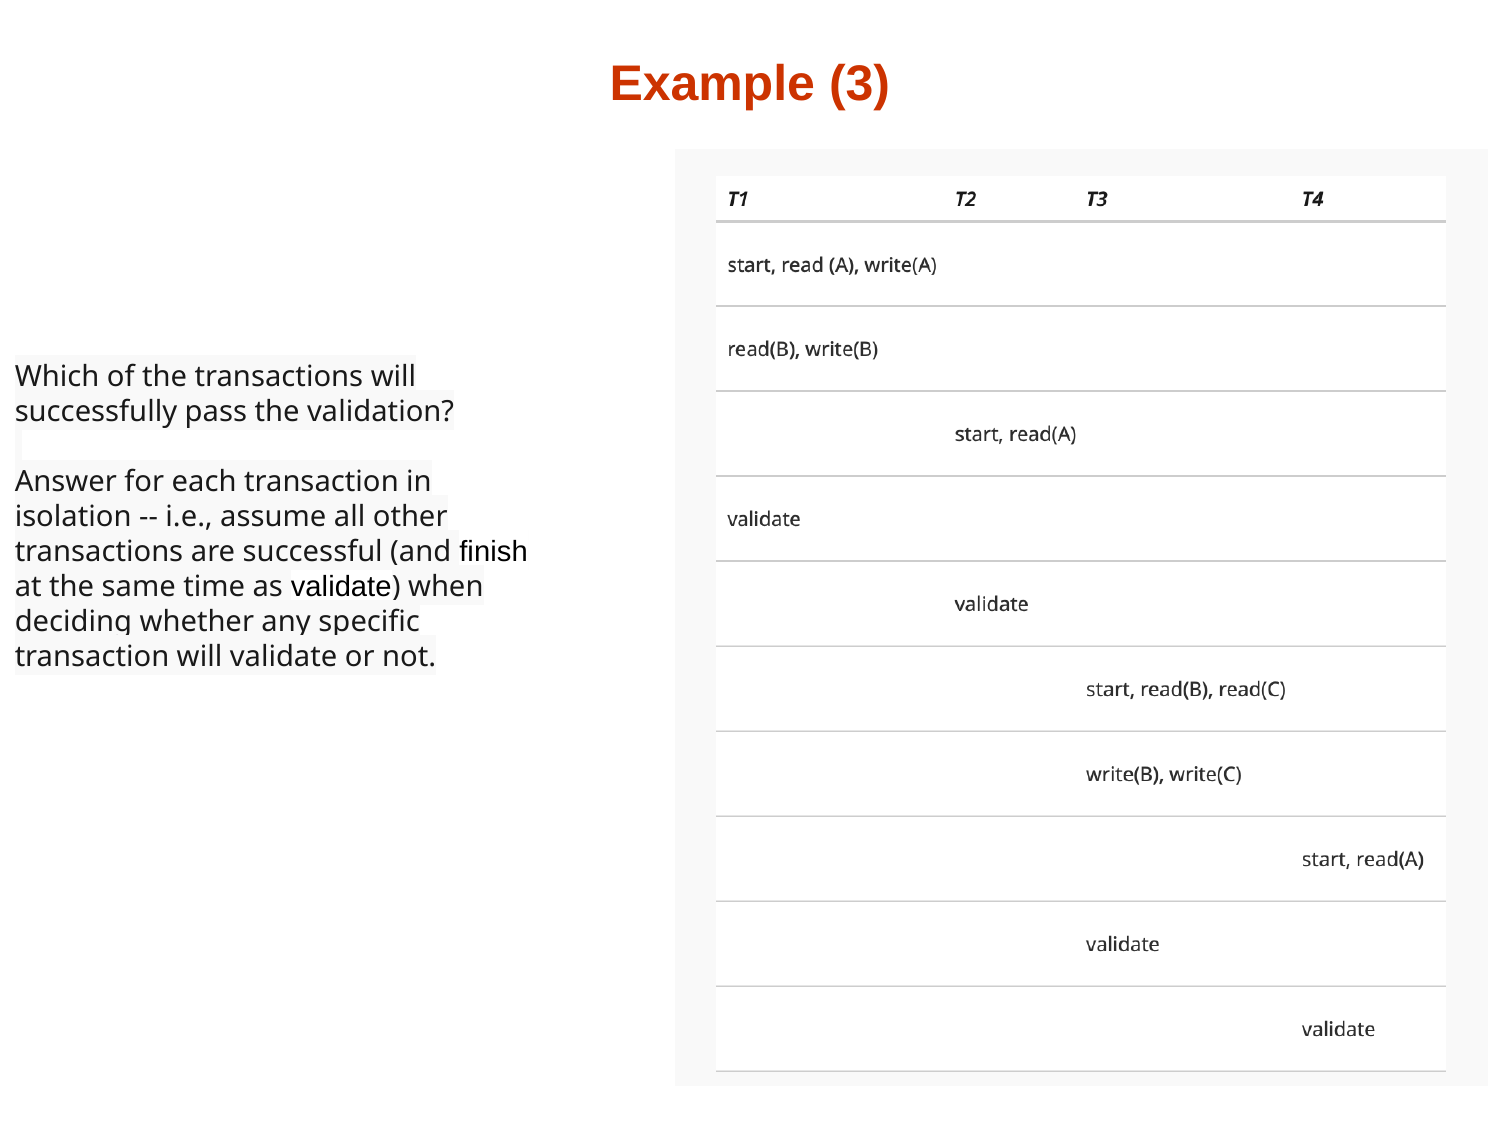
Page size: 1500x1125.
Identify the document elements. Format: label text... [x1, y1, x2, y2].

title Example (3) [87, 18, 1413, 119]
picture [674, 149, 1488, 1086]
text_box Which of the transactions will successfully pass the validation? Answer for each transaction in isolation -- i.e., assume all other transactions are successful (and finish at the same time as validate) when deciding whether any specific transaction will validate or not. [0, 349, 563, 680]
